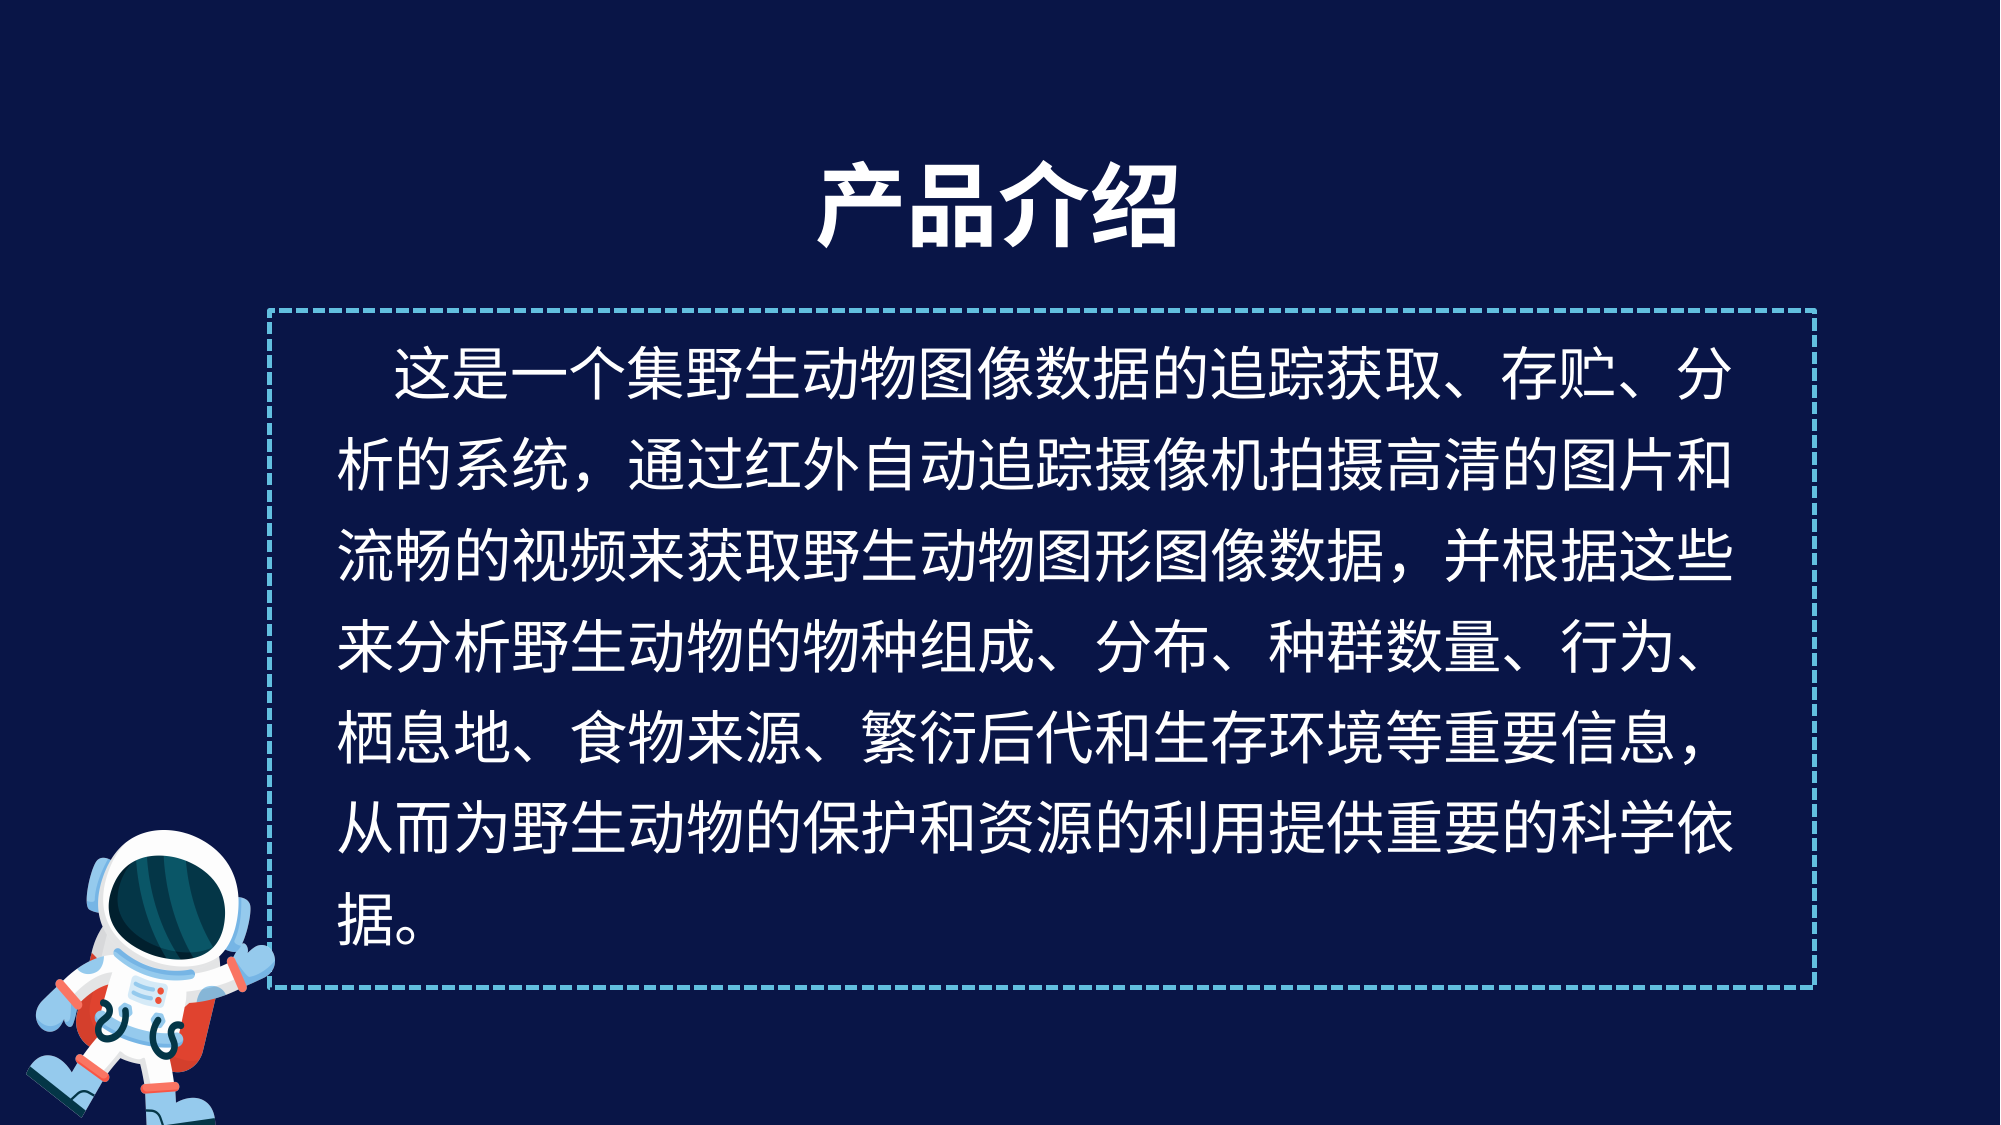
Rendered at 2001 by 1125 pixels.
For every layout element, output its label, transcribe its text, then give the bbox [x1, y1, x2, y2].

text_box [269, 310, 1815, 988]
text_box 产品介绍 [800, 140, 1198, 266]
text_box 这是一个集野生动物图像数据的追踪获取、存贮、分析的系统，通过红外自动追踪摄像机拍摄高清的图片和流畅的视频来获取野生动物图形图像数据，并根据这些来分析野生动物的物种组成、分布、种群数量、行为、栖息地、食物来源、繁衍后代和生存环境等重要信息，从而为野生动物的保护和资源的利用提供重要的科学依据。 [321, 308, 1763, 961]
picture [25, 830, 275, 1125]
